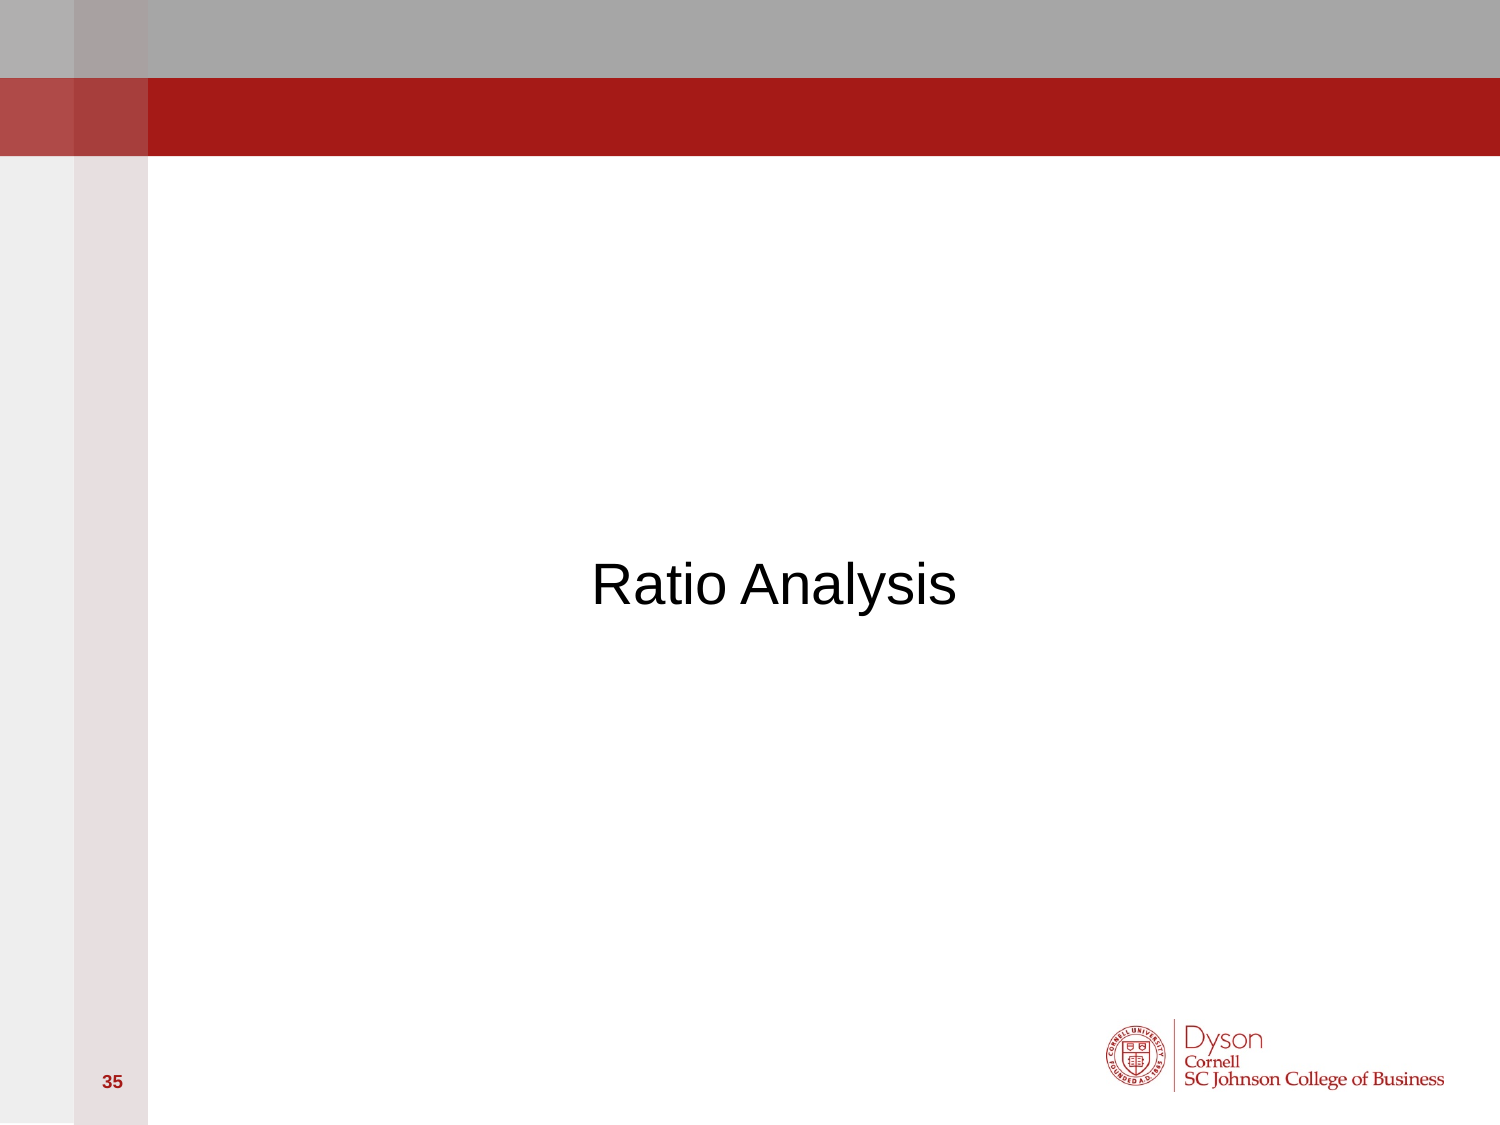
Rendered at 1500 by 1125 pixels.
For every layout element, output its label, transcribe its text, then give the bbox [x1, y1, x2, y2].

picture [1106, 1019, 1444, 1092]
slide_number 35 [74, 1062, 151, 1125]
list Ratio Analysis [187, 200, 1363, 963]
